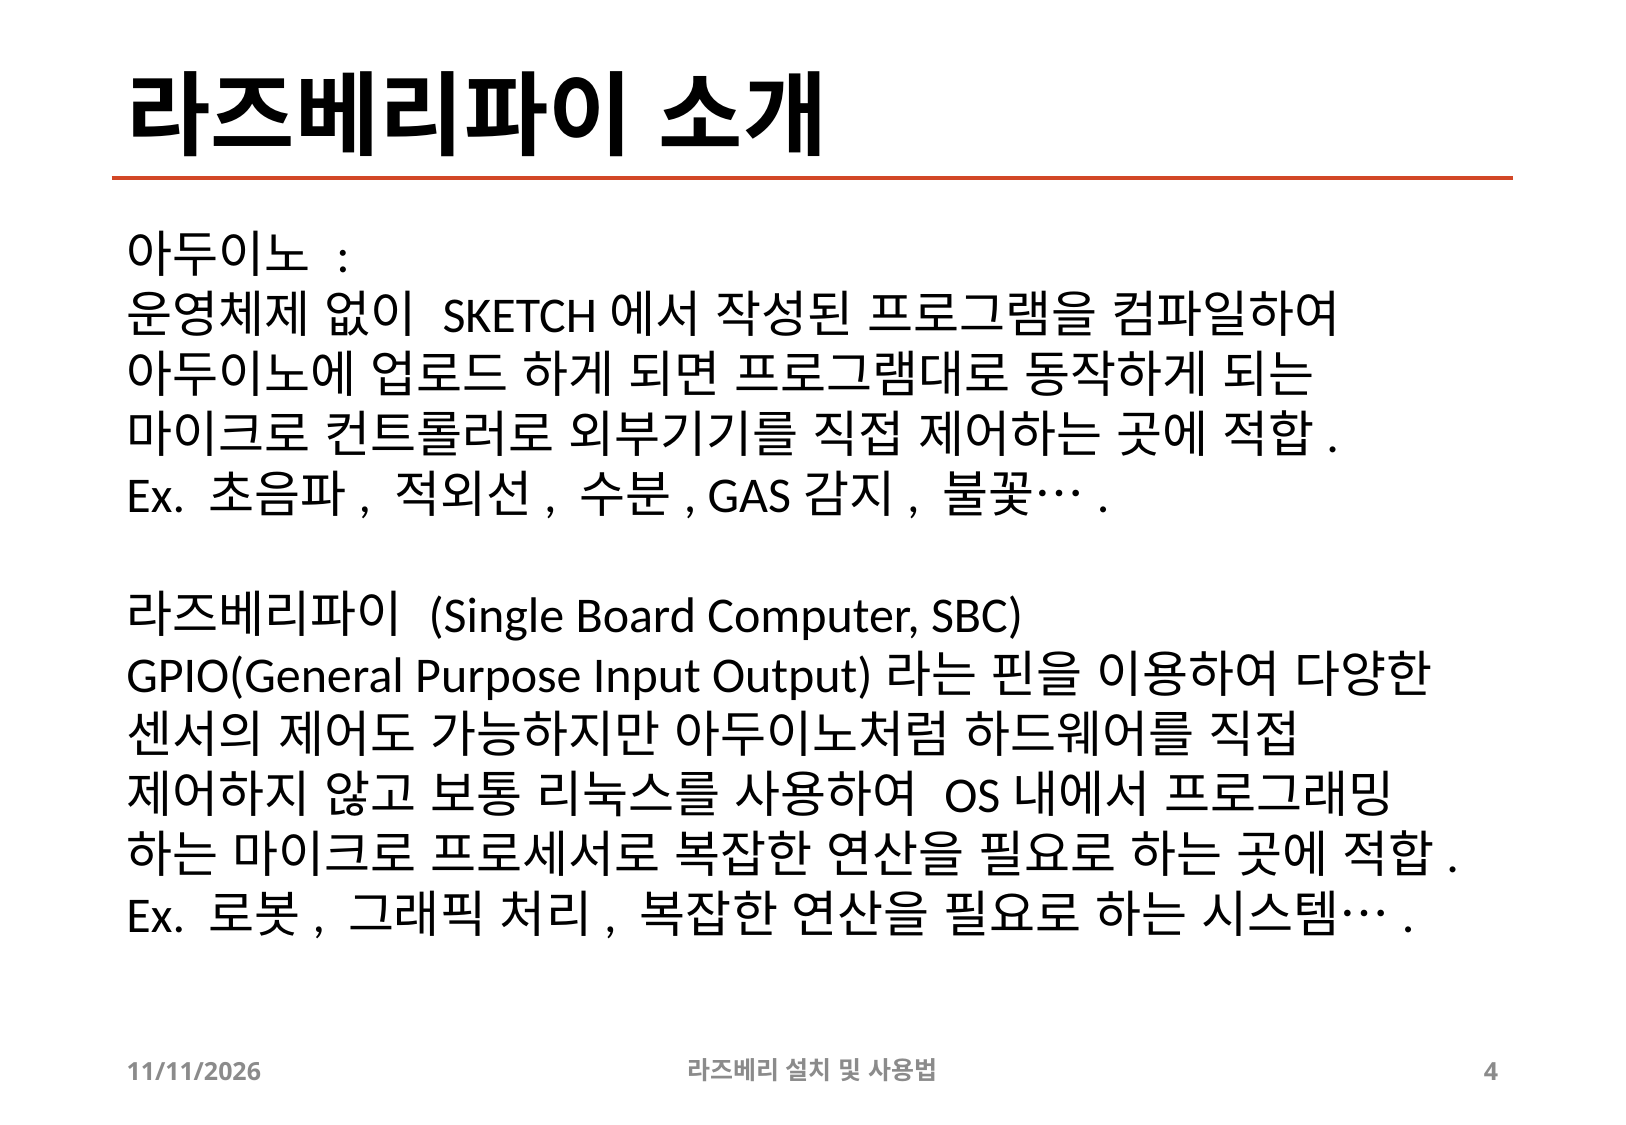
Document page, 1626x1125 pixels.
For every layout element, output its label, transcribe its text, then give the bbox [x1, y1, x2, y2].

title 라즈베리파이 소개 [111, 59, 1514, 179]
footer 라즈베리 설치 및 사용법 [538, 1042, 1087, 1103]
slide_number 4 [1433, 1042, 1514, 1103]
text_box 아두이노 : 운영체제 없이 SKETCH에서 작성된 프로그램을 컴파일하여 아두이노에 업로드 하게 되면 프로그램대로 동작하게 되는 마이크로 컨트롤러로 외부기기를 직접 제어하는 곳에 적합. Ex. 초음파, 적외선, 수분, GAS감지, 불꽃…. 라즈베리파이 (Single Board Computer, SBC) GPIO(General Purpose Input Output)라는 핀을 이용하여 다양한 센서의 제어도 가능하지만 아두이노처럼 하드웨어를 직접 제어하지 않고 보통 리눅스를 사용하여 OS내에서 프로그래밍 하는 마이크로 프로세서로 복잡한 연산을 필요로 하는 곳에 적합. Ex. 로봇, 그래픽 처리, 복잡한 연산을 필요로 하는 시스템…. [111, 215, 1497, 951]
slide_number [111, 1042, 303, 1103]
